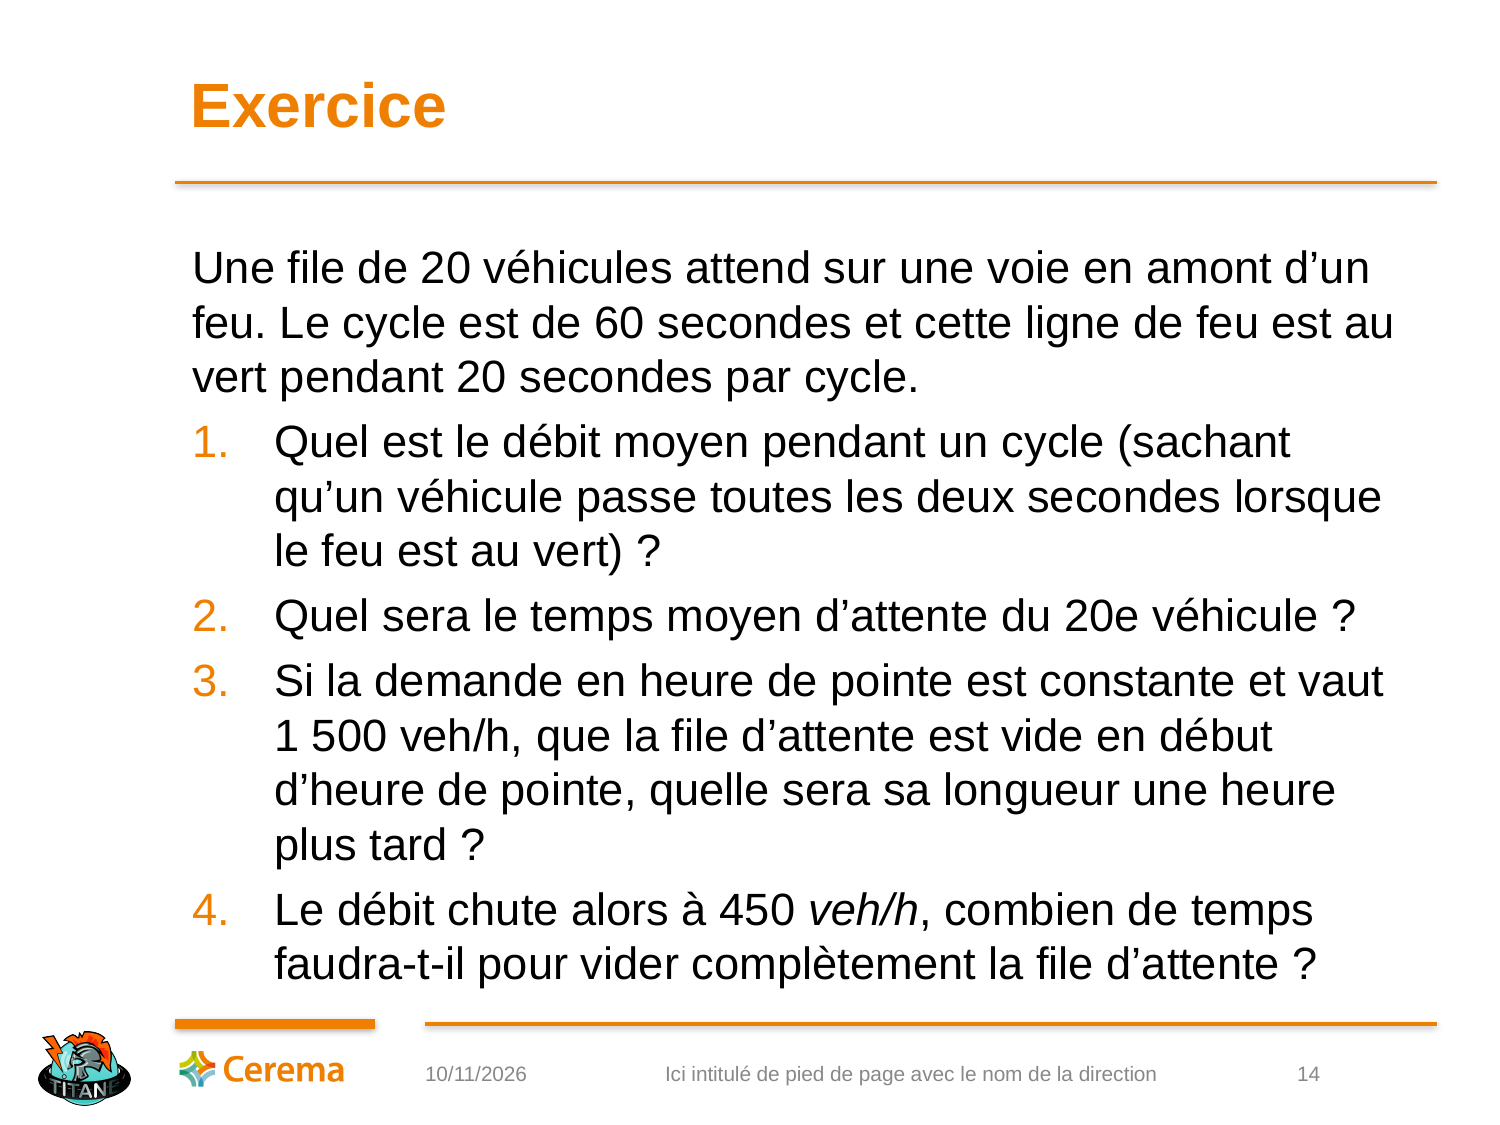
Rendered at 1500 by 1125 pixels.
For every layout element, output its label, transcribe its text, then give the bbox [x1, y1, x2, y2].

picture [38, 1031, 131, 1106]
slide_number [425, 1042, 664, 1103]
slide_number 14 [1297, 1042, 1425, 1103]
picture [162, 1033, 361, 1104]
title Exercice [175, 23, 1425, 183]
list Une file de 20 véhicules attend sur une voie en amont d’un feu. Le cycle est de 60 secondes et cette ligne de feu est au vert pendant 20 secondes par cycle. Quel est le débit moyen pendant un cycle (sachant qu’un véhicule passe toutes les deux secondes lorsque le feu est au vert) ? Quel sera le temps moyen d’attente du 20e véhicule ? Si la demande en heure de pointe est constante et vaut 1 500 veh/h, que la file d’attente est vide en début d’heure de pointe, quelle sera sa longueur une heure plus tard ? Le débit chute alors à 450 veh/h, combien de temps faudra-t-il pour vider complètement la file d’attente ? [175, 230, 1425, 1005]
footer Ici intitulé de pied de page avec le nom de la direction [664, 1042, 1297, 1103]
